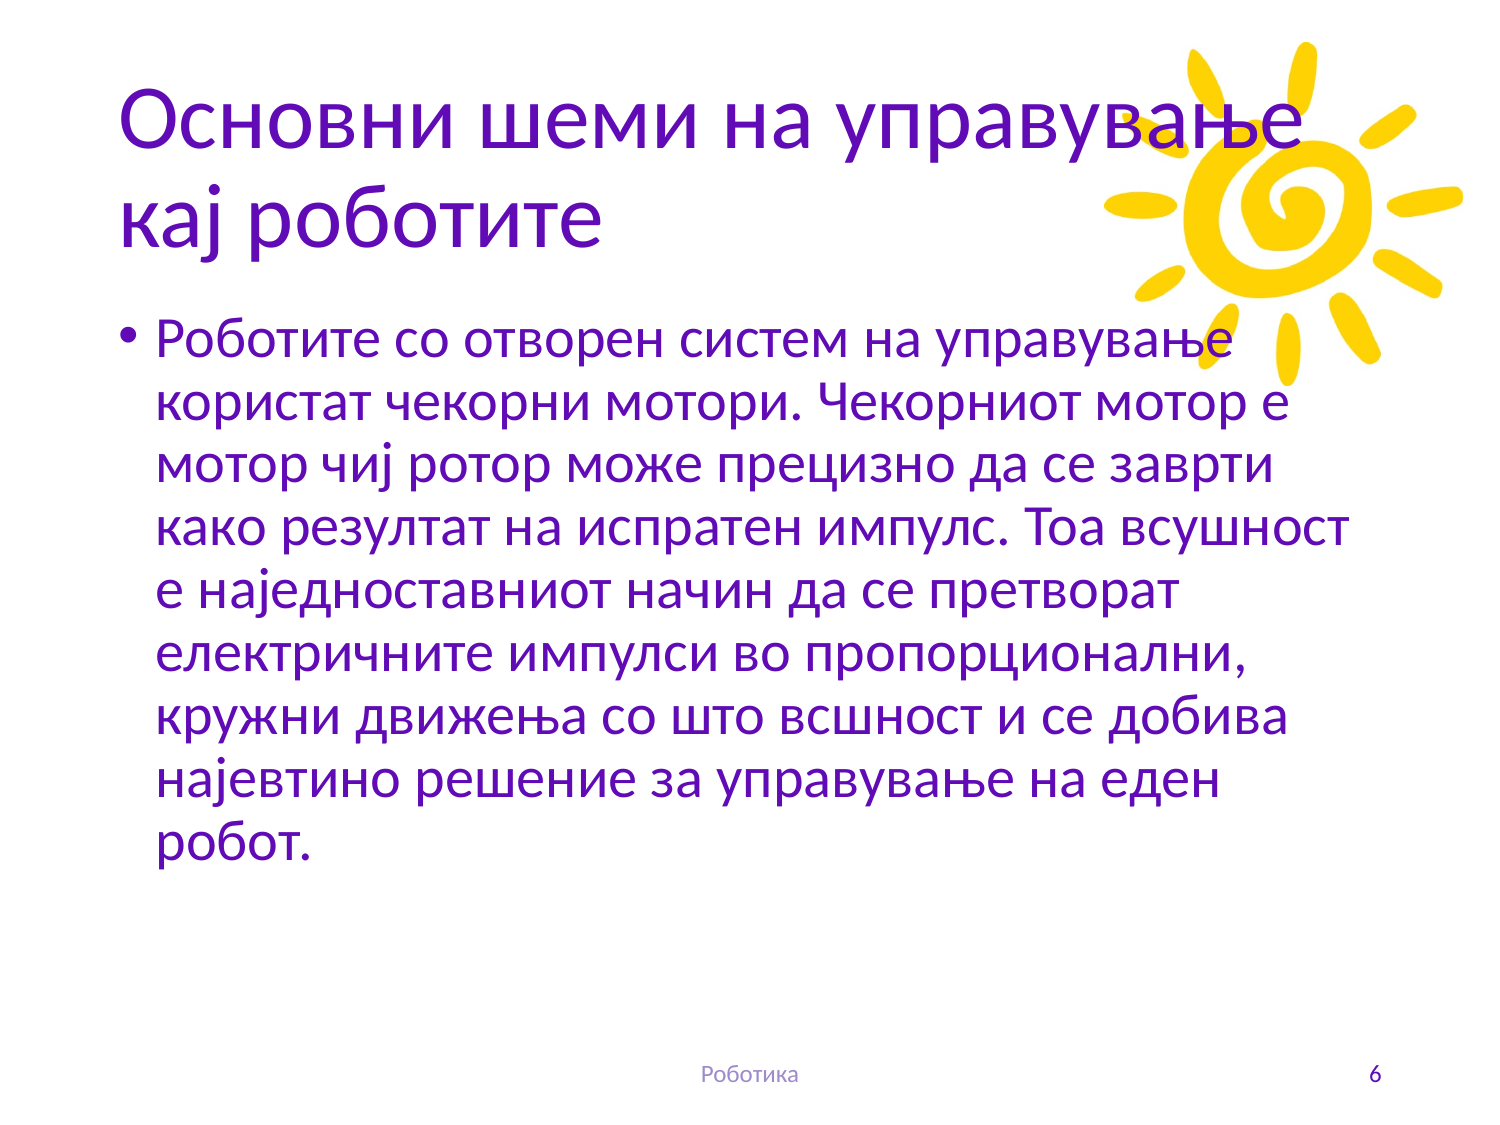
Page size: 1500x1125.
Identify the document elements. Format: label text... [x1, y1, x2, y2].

title Основни шеми на управување кај роботите [103, 59, 1397, 278]
footer Роботика [496, 1042, 1004, 1103]
picture [1104, 42, 1463, 386]
list Роботите со отворен систем на управување користат чекорни мотори. Чекорниот мотор е мотор чиј ротор може прецизно да се заврти како резултат на испратен импулс. Тоа всушност е наједноставниот начин да се претворат електричните импулси во пропорционални, кружни движења со што всшност и се добива најевтино решение за управување на еден робот. [103, 299, 1397, 1014]
slide_number 6 [1059, 1042, 1397, 1103]
